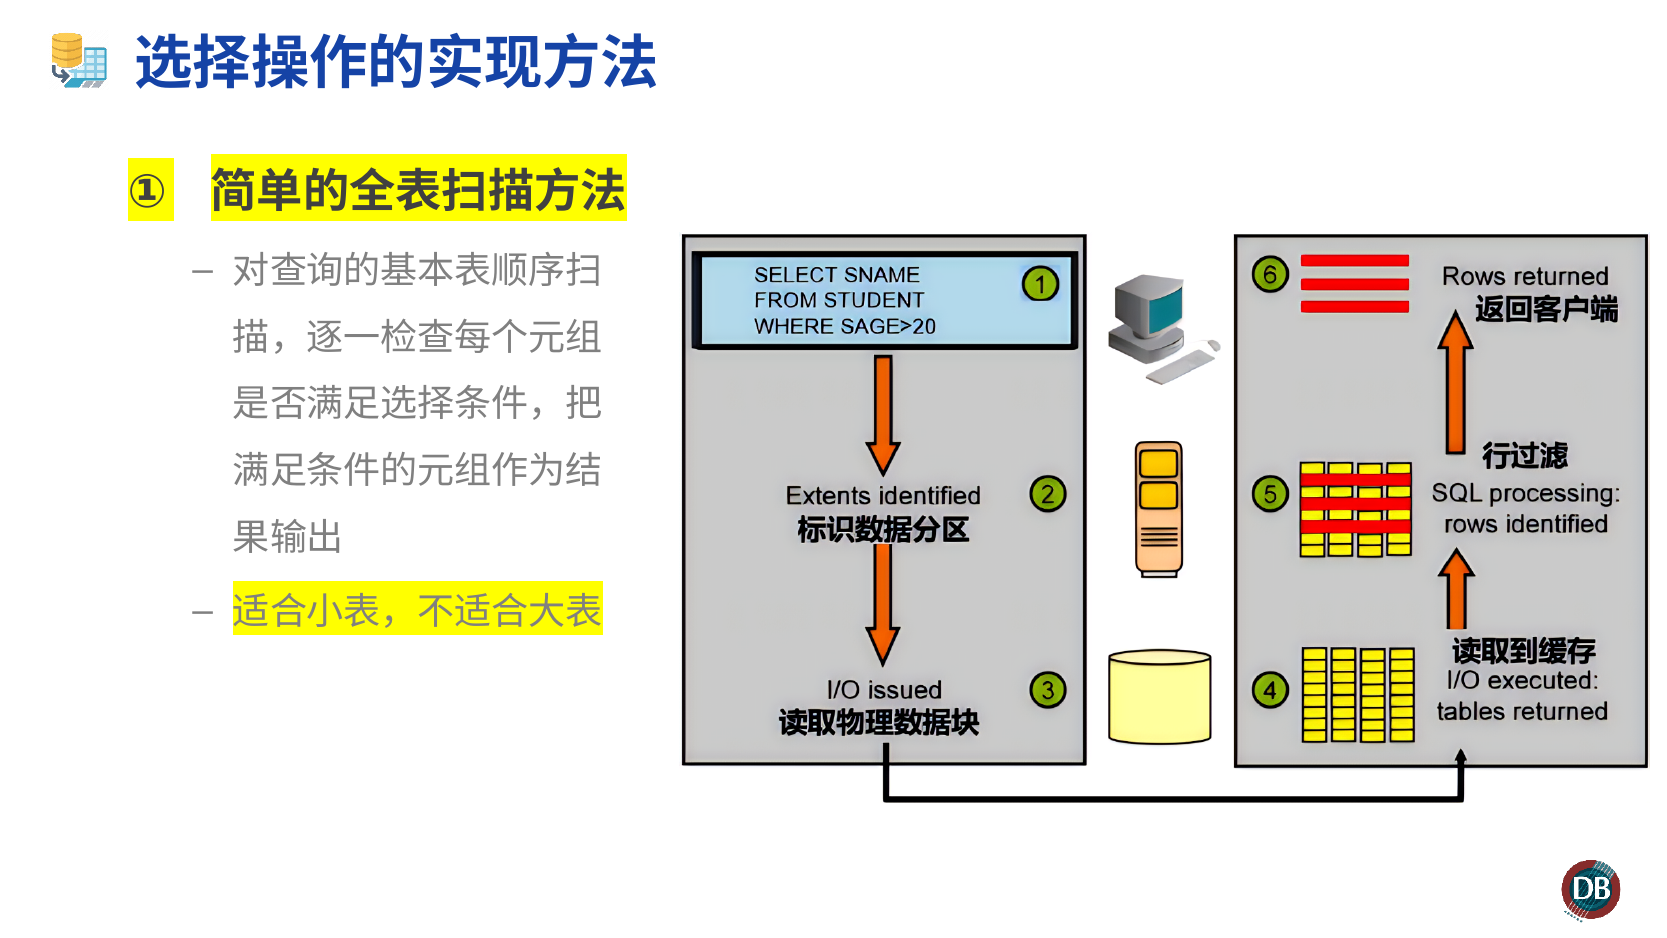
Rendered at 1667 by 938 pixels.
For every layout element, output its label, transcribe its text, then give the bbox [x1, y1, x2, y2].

title 选择操作的实现方法 [118, 17, 1590, 103]
picture [49, 30, 109, 90]
list 简单的全表扫描方法 对查询的基本表顺序扫描，逐一检查每个元组是否满足选择条件，把满足条件的元组作为结果输出 适合小表，不适合大表 [112, 126, 645, 835]
picture [679, 232, 1651, 803]
picture [1557, 858, 1623, 924]
